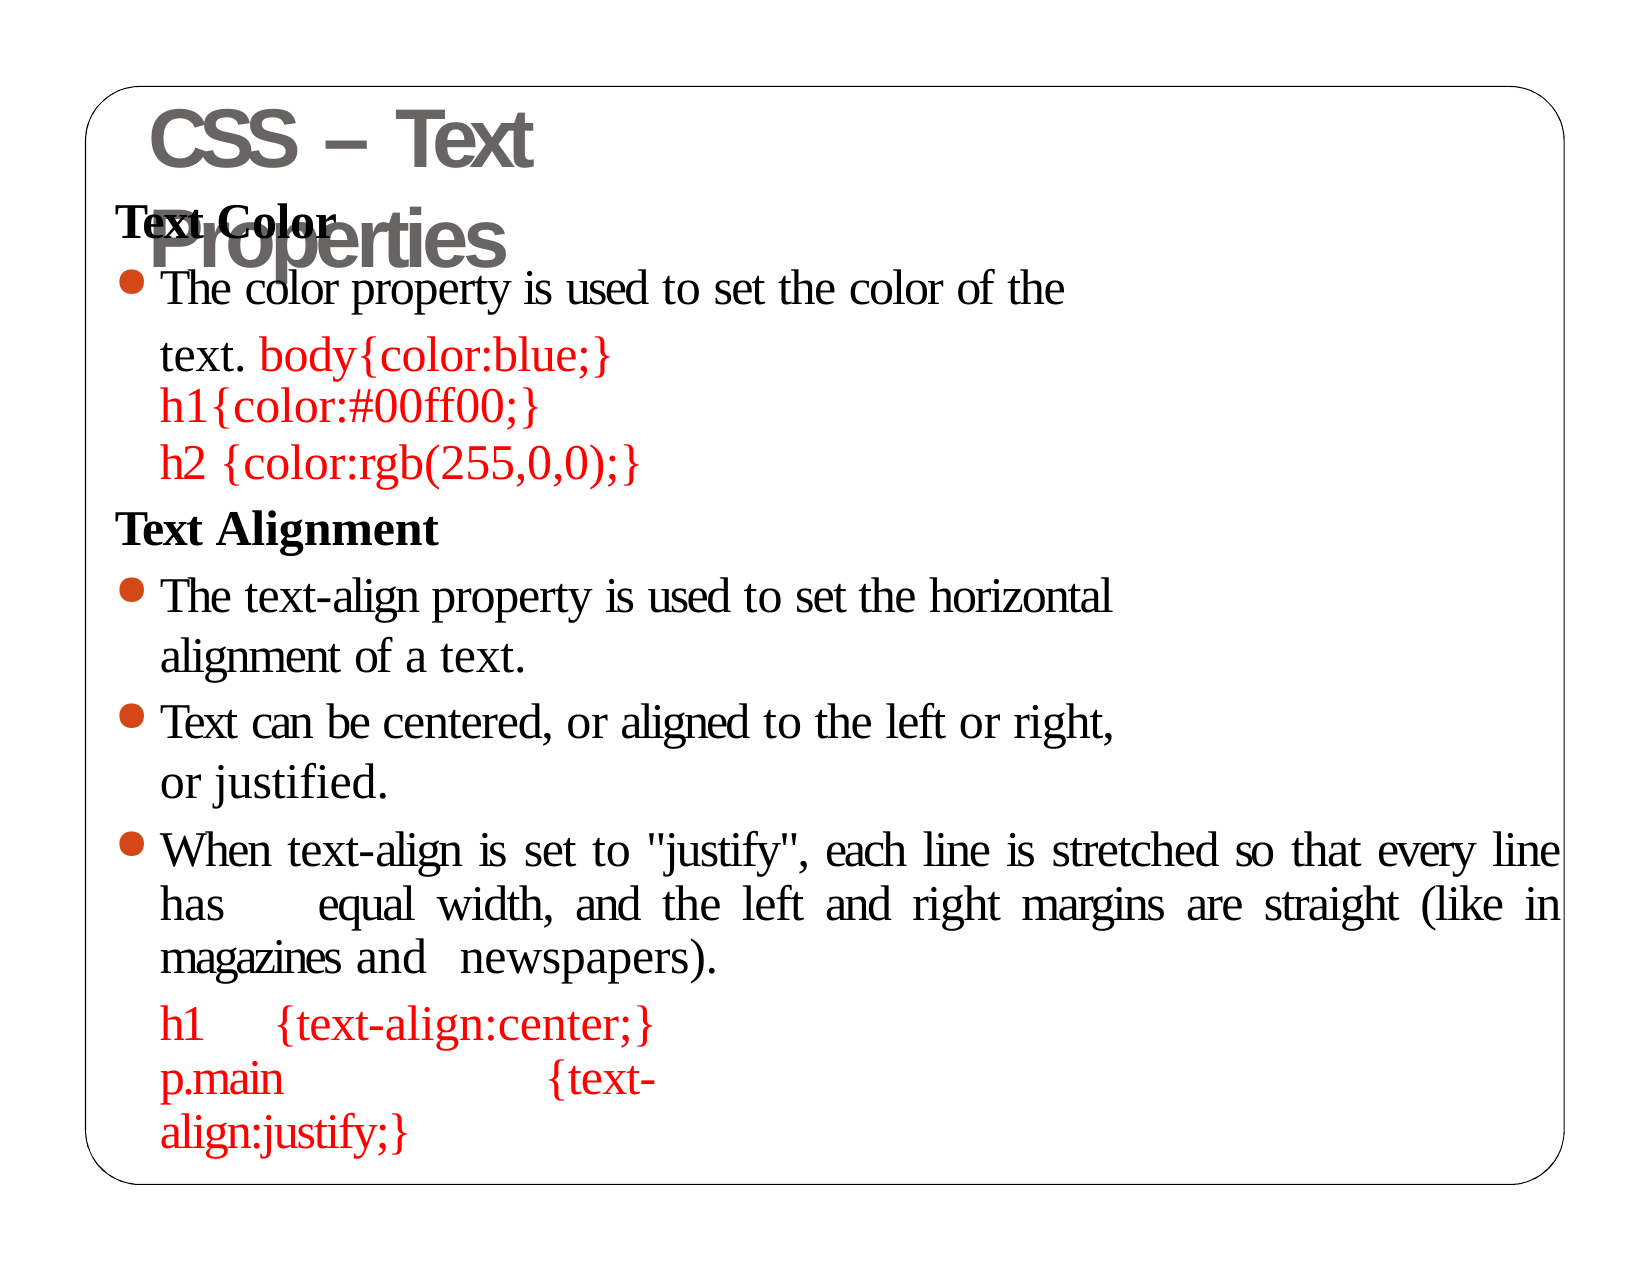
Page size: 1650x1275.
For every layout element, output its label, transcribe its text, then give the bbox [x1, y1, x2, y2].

text_box Text Color The color property is used to set the color of the text. body{color:blue;} h1{color:#00ff00;} h2 {color:rgb(255,0,0);} Text Alignment The text-align property is used to set the horizontal alignment of a text. Text can be centered, or aligned to the left or right, or justified. When text-align is set to "justify", each line is stretched so that every line has equal width, and the left and right margins are straight (like in magazines and newspapers). h1 {text-align:center;} p.main {text-align:justify;} [112, 179, 1563, 1159]
title CSS – Text Properties [146, 82, 906, 179]
slide_number 29 [113, 1113, 160, 1275]
